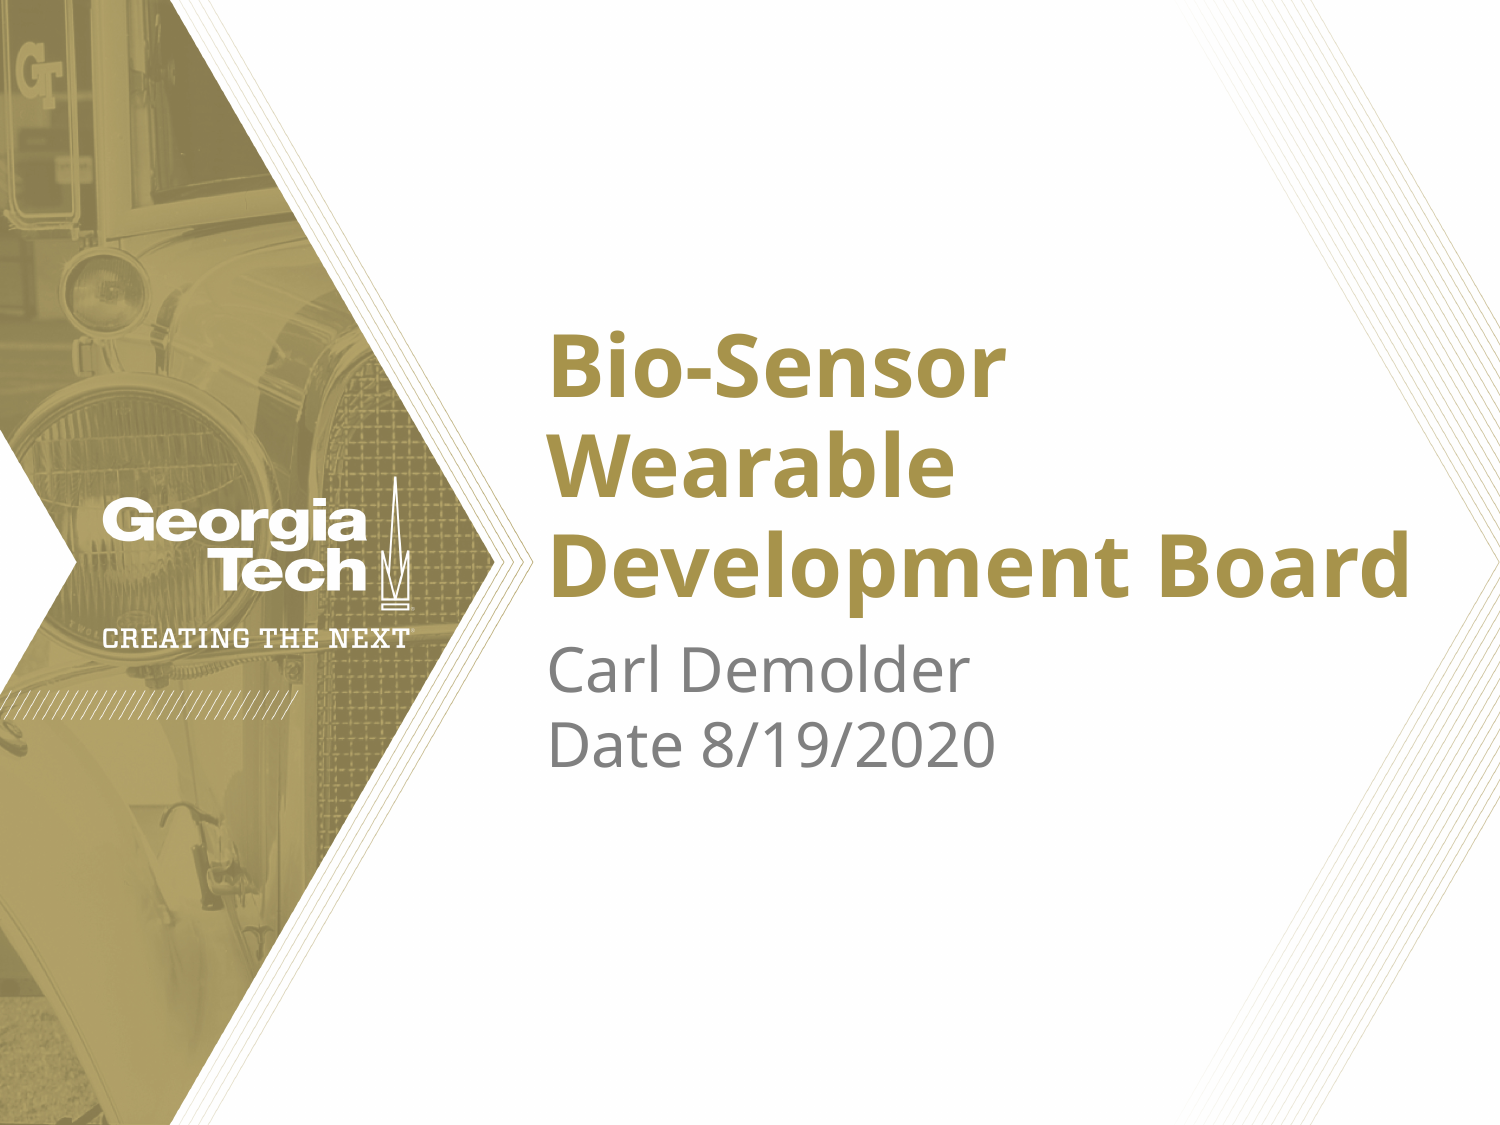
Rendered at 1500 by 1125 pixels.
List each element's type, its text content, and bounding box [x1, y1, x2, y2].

picture [0, 0, 1500, 1125]
subtitle Carl Demolder Date 8/19/2020 [531, 622, 1368, 899]
title Bio-Sensor Wearable Development Board [531, 304, 1454, 623]
